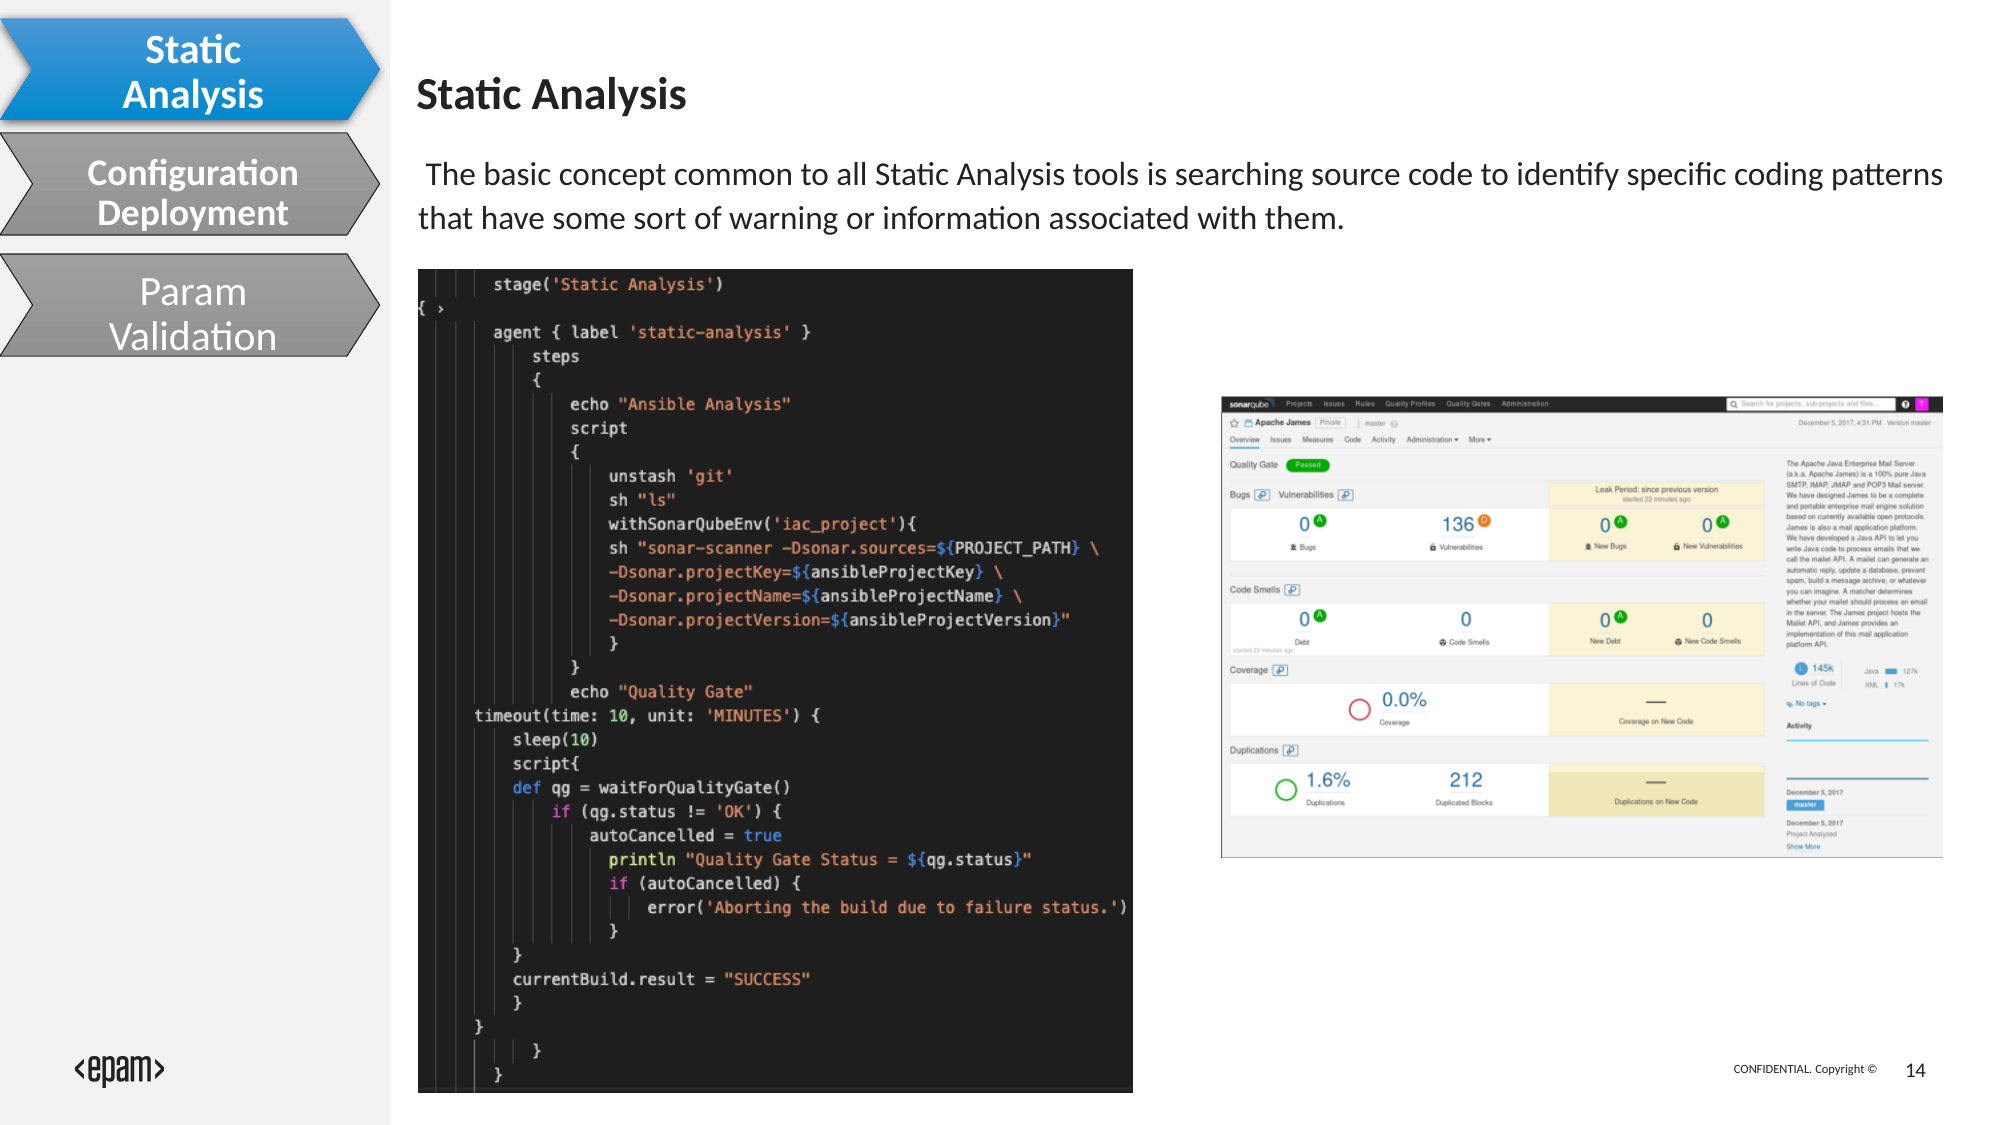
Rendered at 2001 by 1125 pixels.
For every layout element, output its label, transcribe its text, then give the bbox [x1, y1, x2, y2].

picture [75, 1056, 164, 1088]
picture [418, 269, 1133, 1093]
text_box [0, 11, 380, 133]
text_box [0, 133, 380, 253]
picture [1221, 396, 1943, 858]
list The basic concept common to all Static Analysis tools is searching source code to identify specific coding patterns that have some sort of warning or information associated with them. [418, 147, 1967, 242]
title Static Analysis [416, 63, 1204, 120]
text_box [0, 253, 380, 375]
